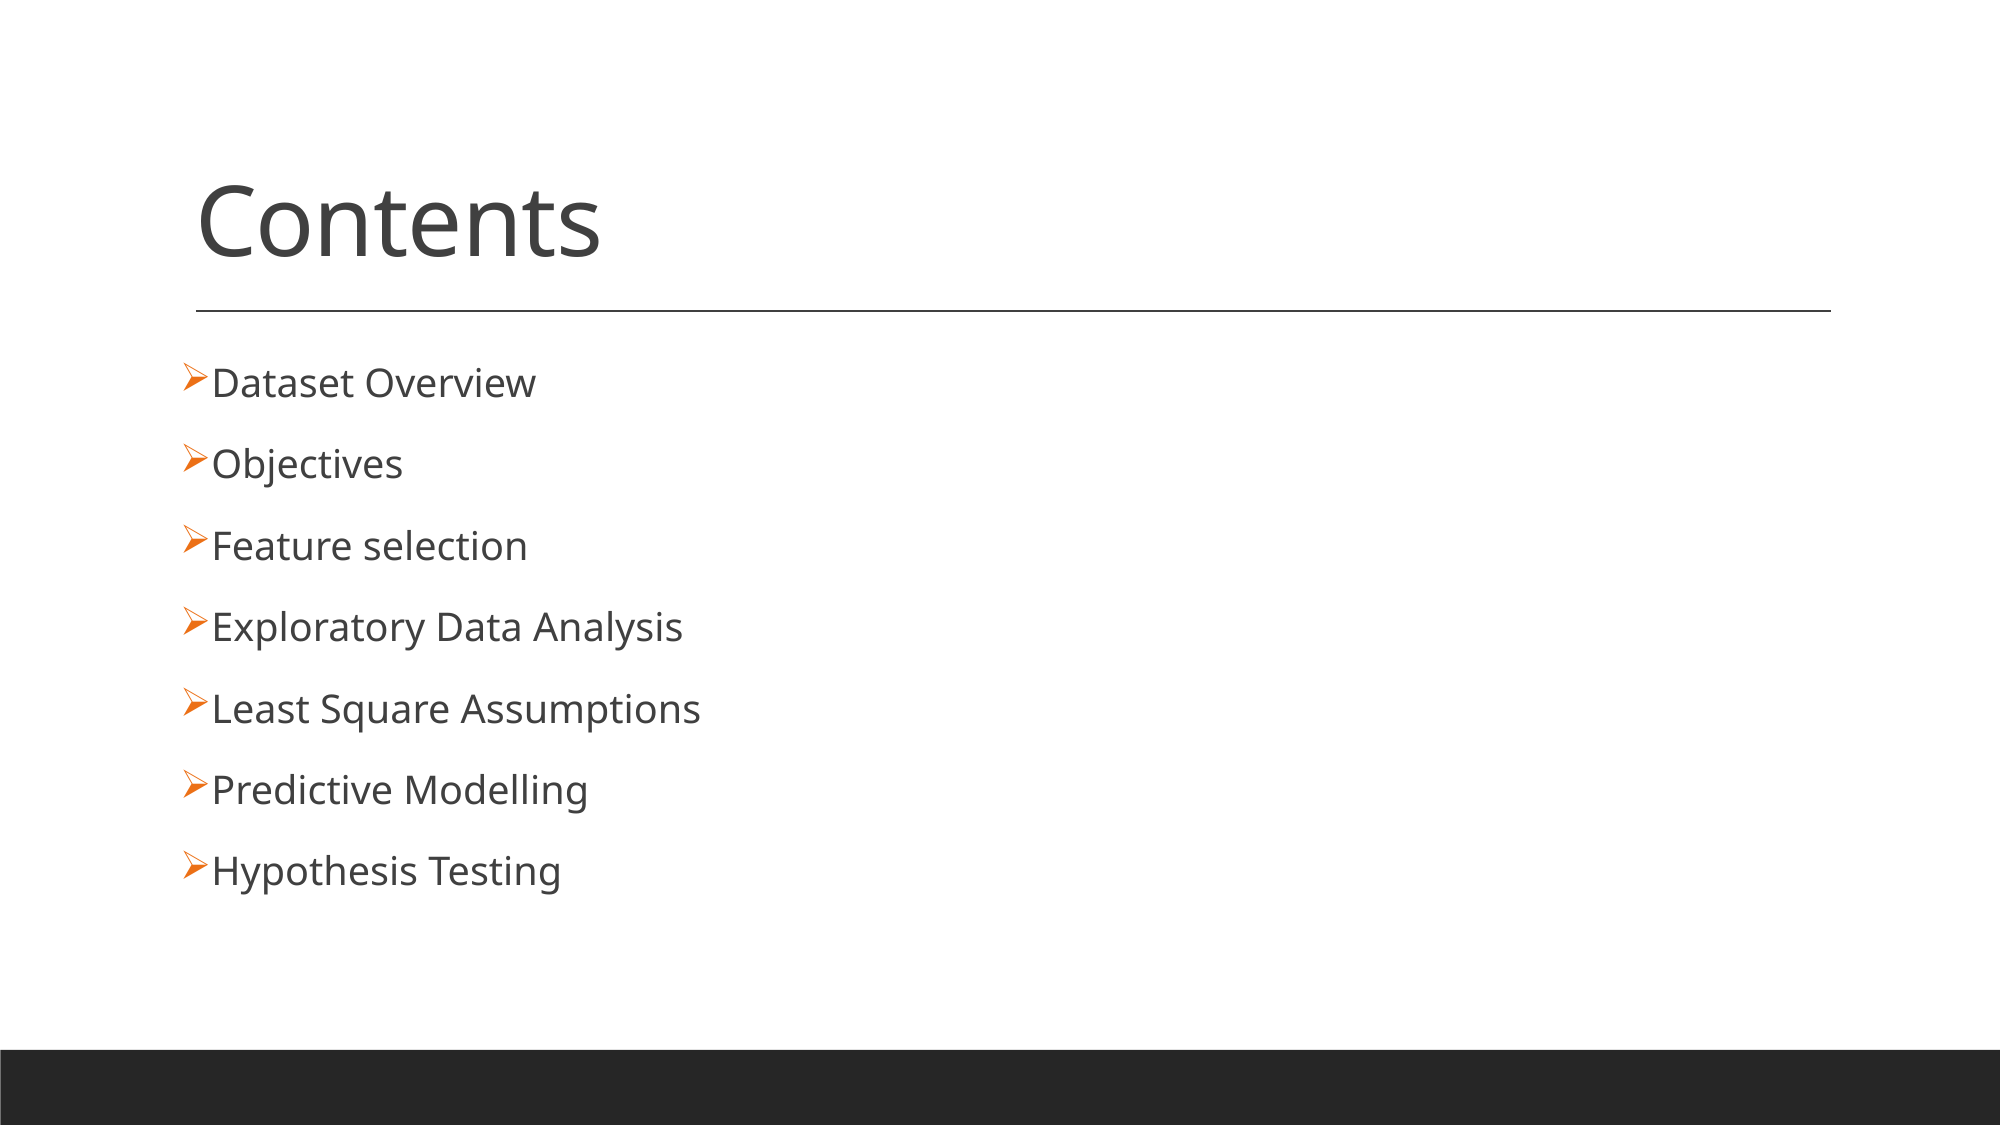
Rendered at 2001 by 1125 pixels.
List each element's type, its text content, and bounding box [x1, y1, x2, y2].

list Dataset Overview Objectives Feature selection Exploratory Data Analysis Least Square Assumptions Predictive Modelling Hypothesis Testing [180, 345, 1830, 963]
title Contents [180, 47, 1830, 285]
